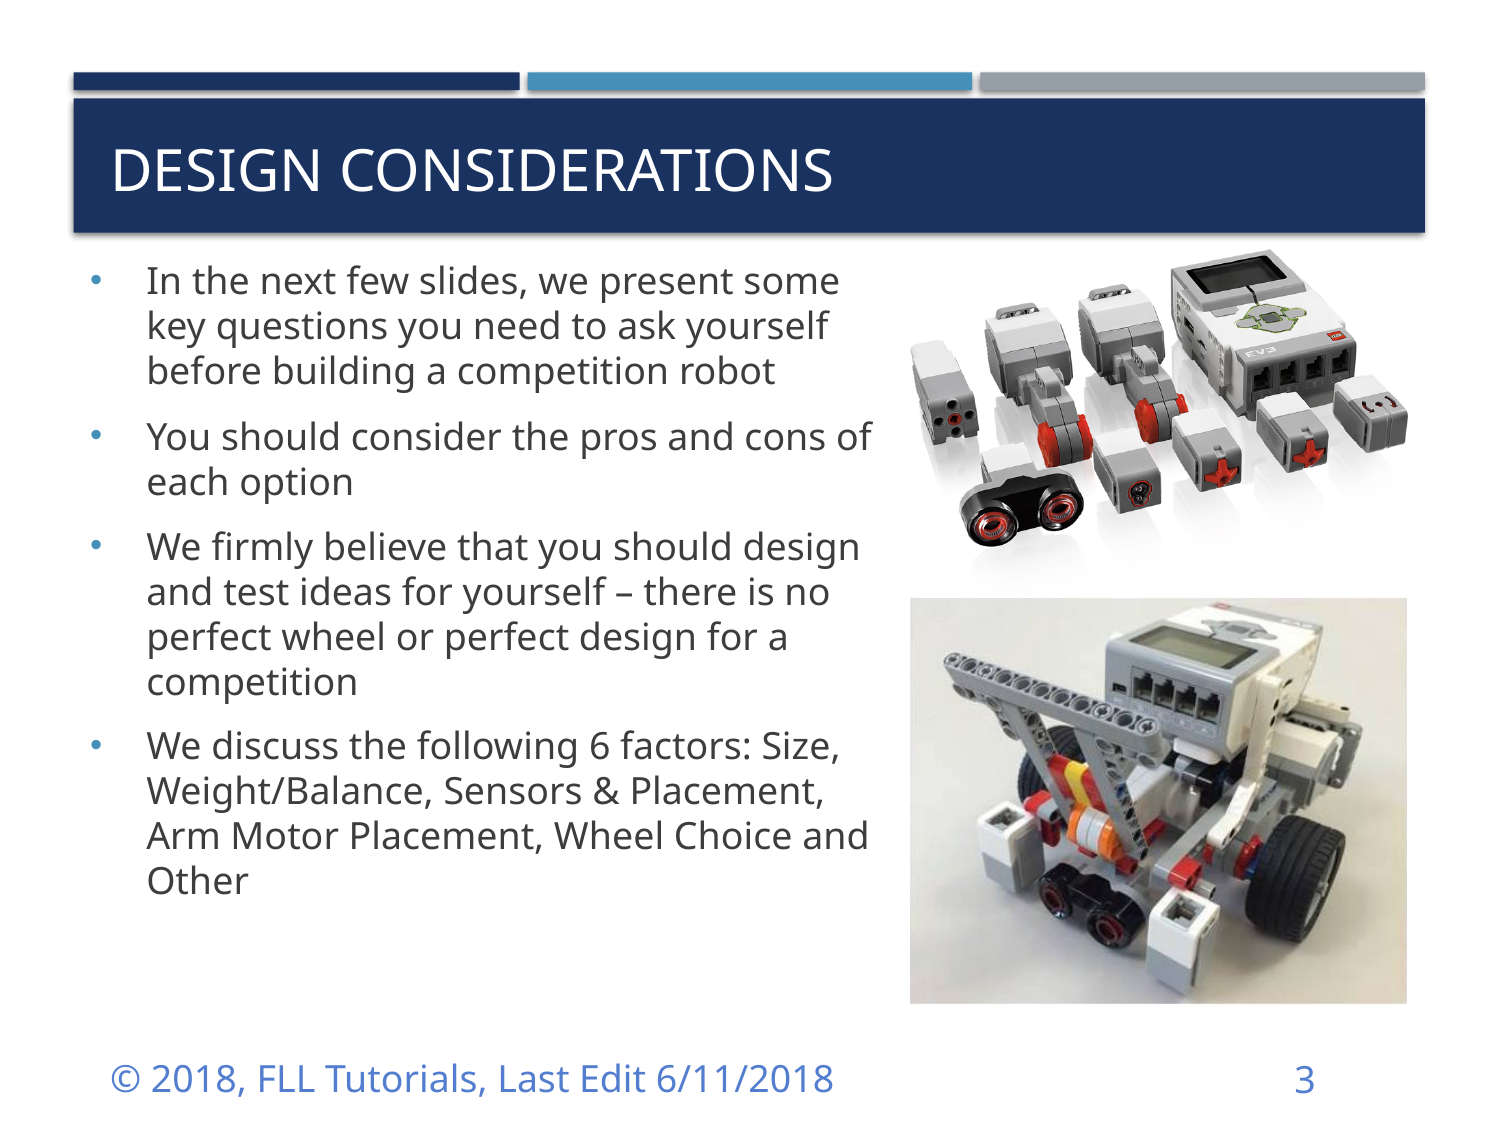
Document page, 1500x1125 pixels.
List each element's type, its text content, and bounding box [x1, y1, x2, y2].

slide_number 3 [1279, 1048, 1406, 1109]
list In the next few slides, we present some key questions you need to ask yourself before building a competition robot You should consider the pros and cons of each option We firmly believe that you should design and test ideas for yourself – there is no perfect wheel or perfect design for a competition We discuss the following 6 factors: Size, Weight/Balance, Sensors & Placement, Arm Motor Placement, Wheel Choice and Other [75, 250, 891, 1005]
footer © 2018, FLL Tutorials, Last Edit 6/11/2018 [95, 1047, 895, 1108]
picture [910, 249, 1408, 1006]
title DESIGN CONSIDERATIONS [95, 112, 1406, 211]
